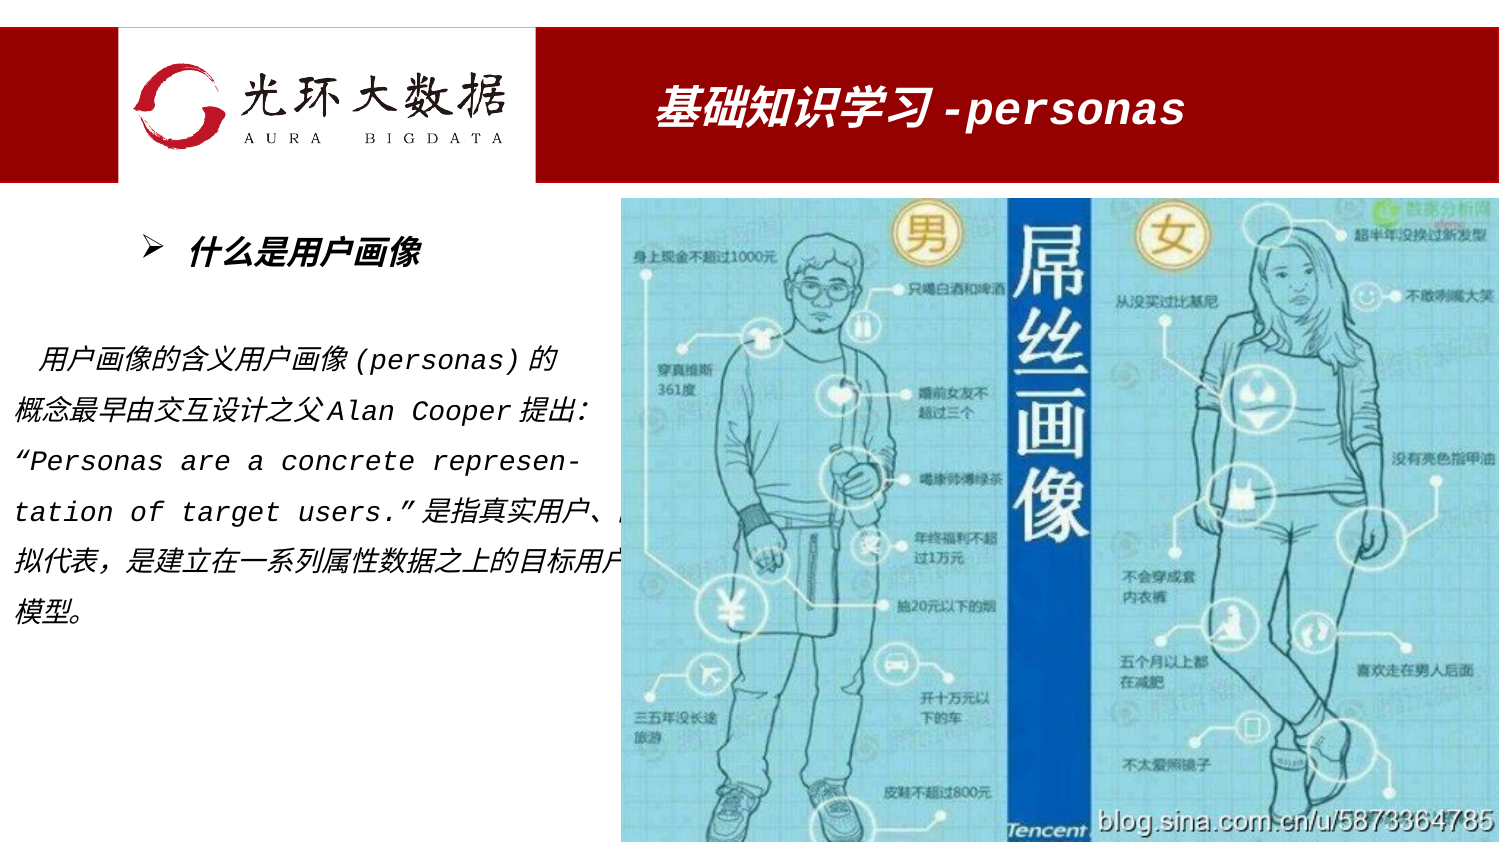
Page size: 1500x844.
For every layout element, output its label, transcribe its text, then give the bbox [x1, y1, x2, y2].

text_box 什么是用户画像 [125, 223, 621, 279]
text_box 用户画像的含义用户画像(personas)的 概念最早由交互设计之父Alan Cooper提出： “Personas are a concrete represen- tation of target users.”是指真实用户、的虚拟代表，是建立在一系列属性数据之上的目标用户 模型。 [0, 317, 621, 636]
picture [621, 198, 1499, 842]
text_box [0, 27, 1499, 186]
